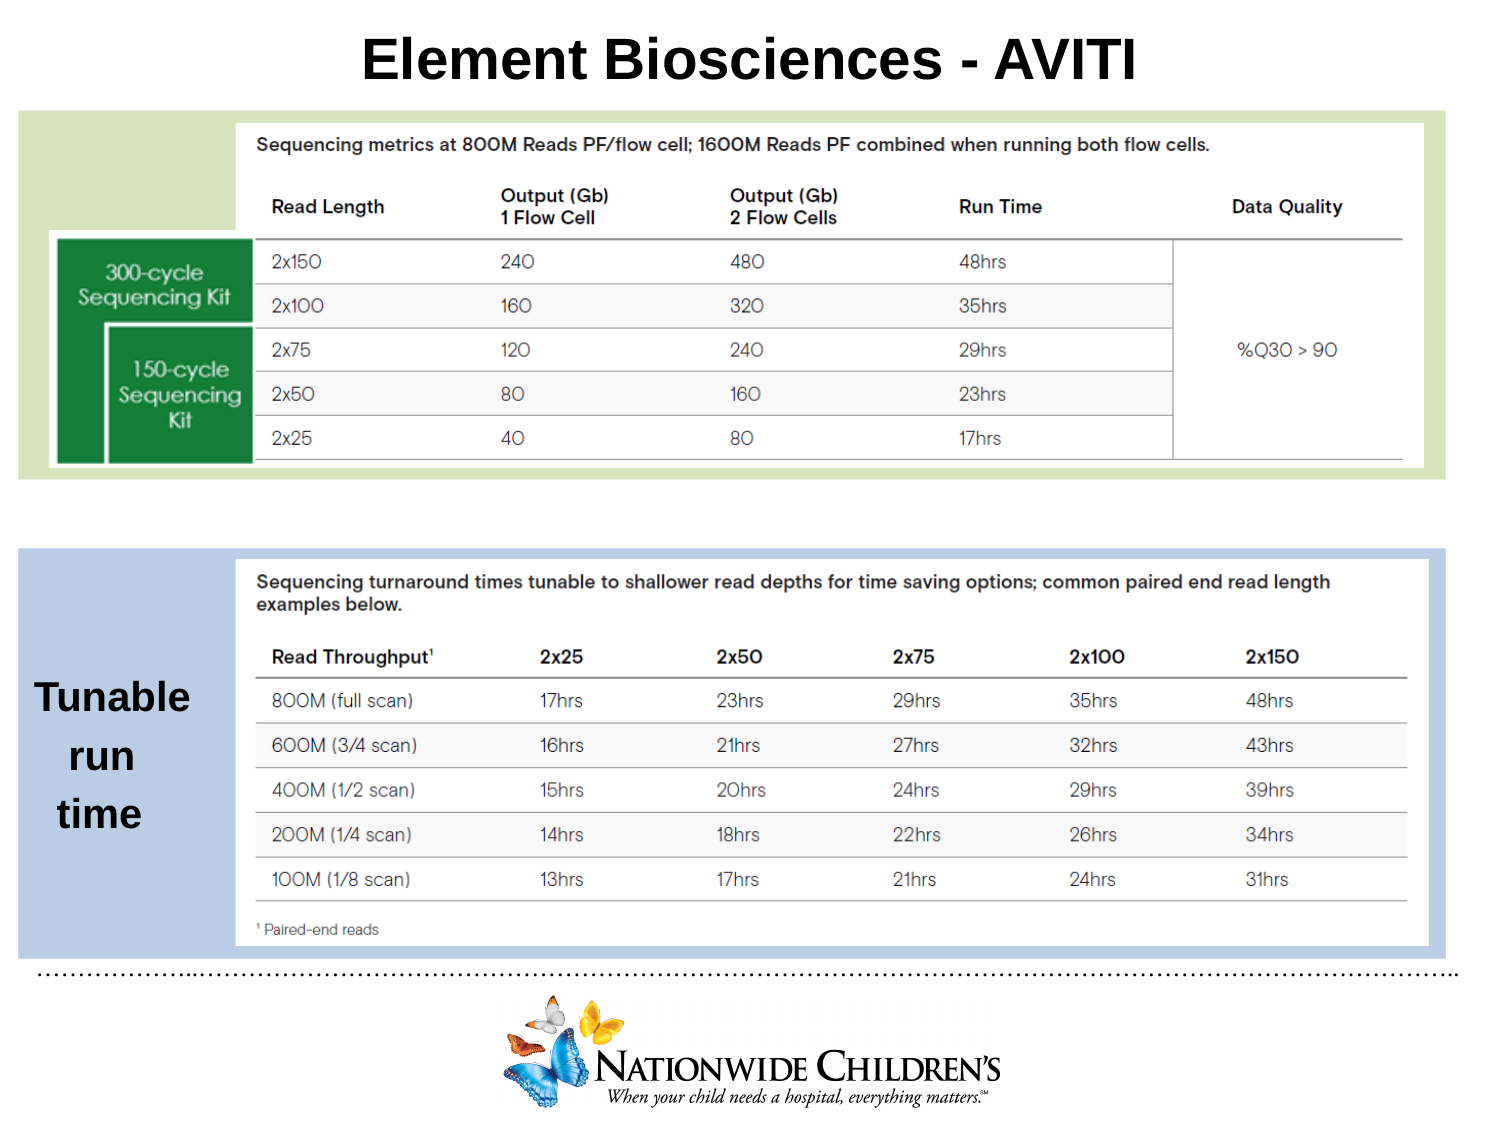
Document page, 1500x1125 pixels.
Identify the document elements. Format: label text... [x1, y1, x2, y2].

title Element Biosciences - AVITI [75, 0, 1425, 150]
picture [48, 123, 1427, 469]
text_box Tunable run time [18, 548, 1446, 959]
picture [235, 558, 1431, 947]
list Output [18, 110, 1446, 480]
picture [501, 991, 1000, 1111]
